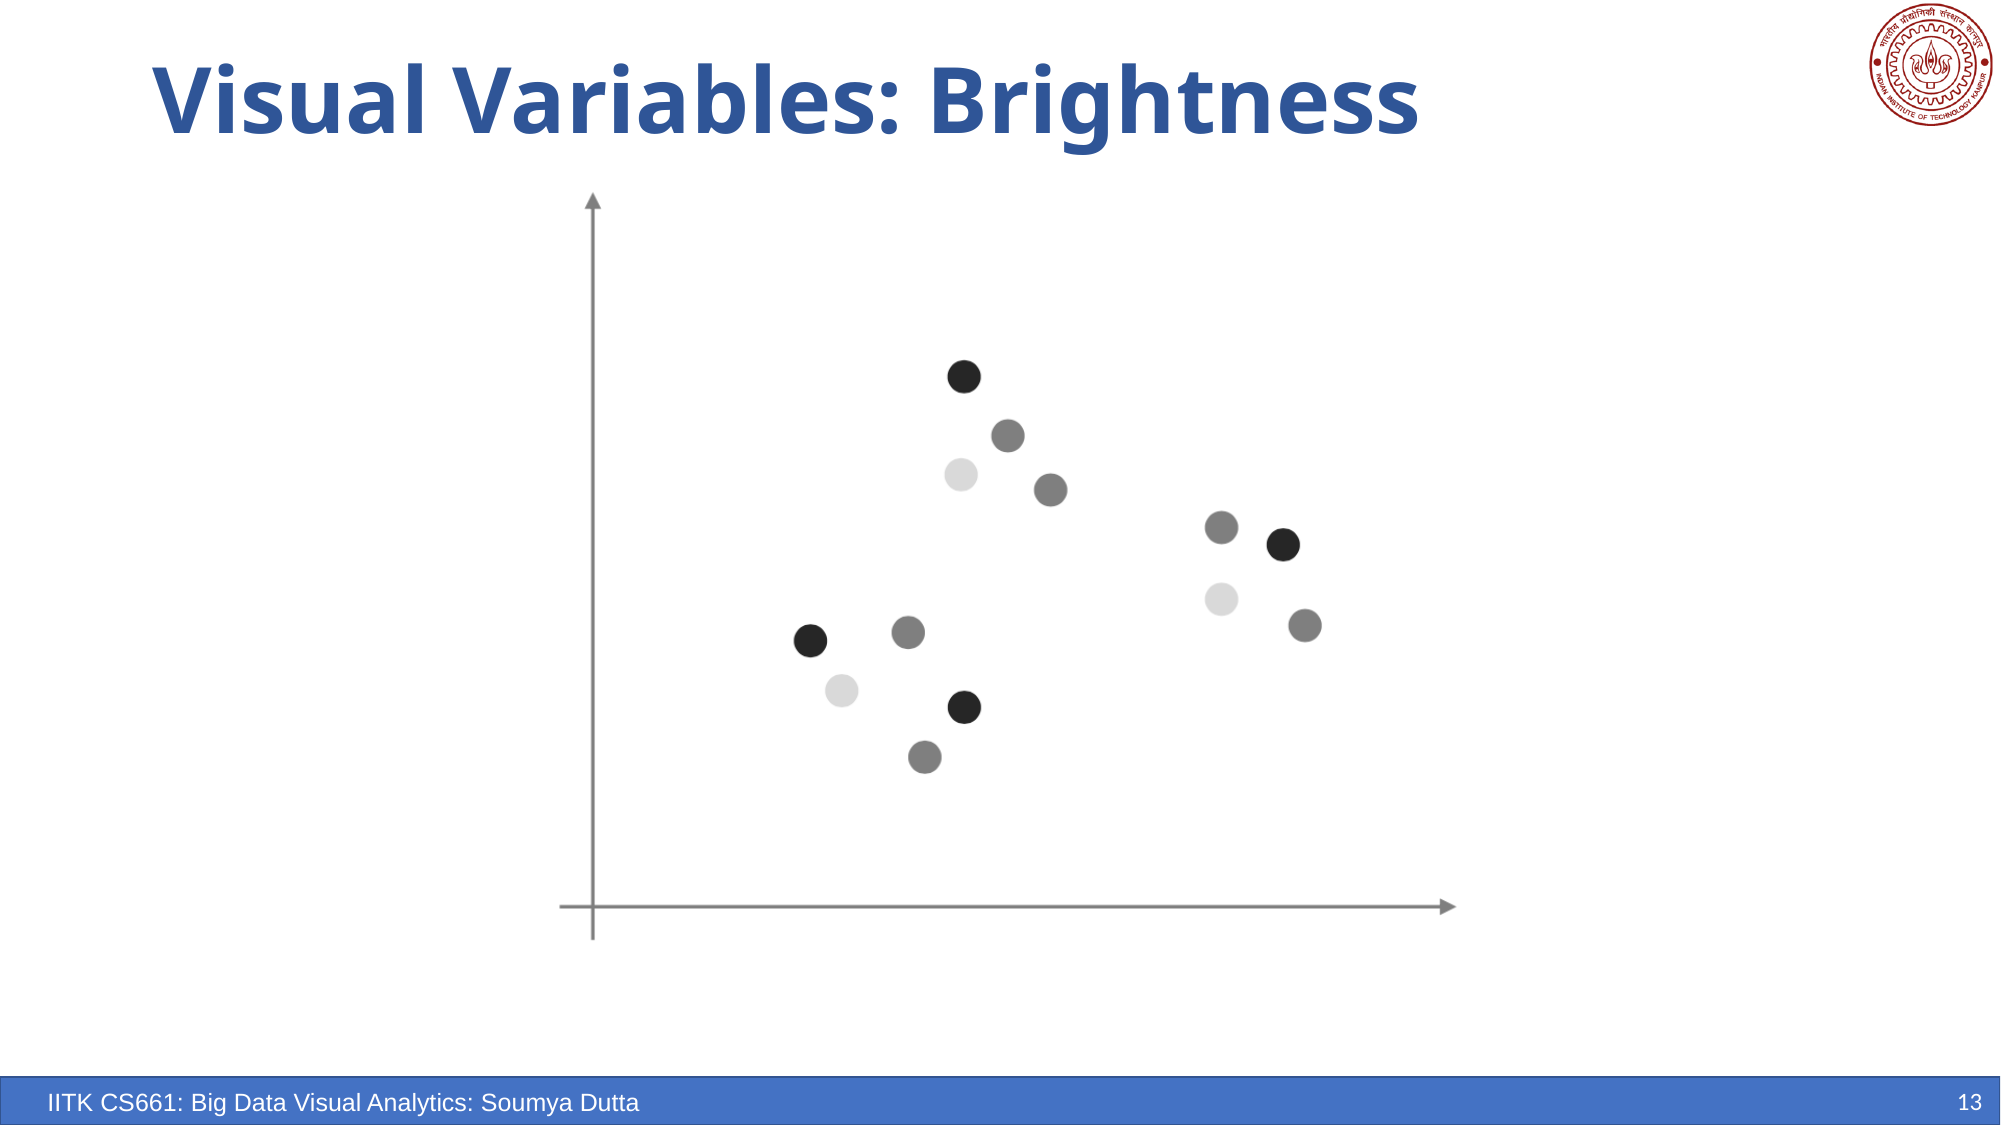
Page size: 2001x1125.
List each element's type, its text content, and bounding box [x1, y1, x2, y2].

picture [481, 155, 1519, 970]
picture [1862, 1, 1998, 130]
title Visual Variables: Brightness [137, 35, 1863, 173]
